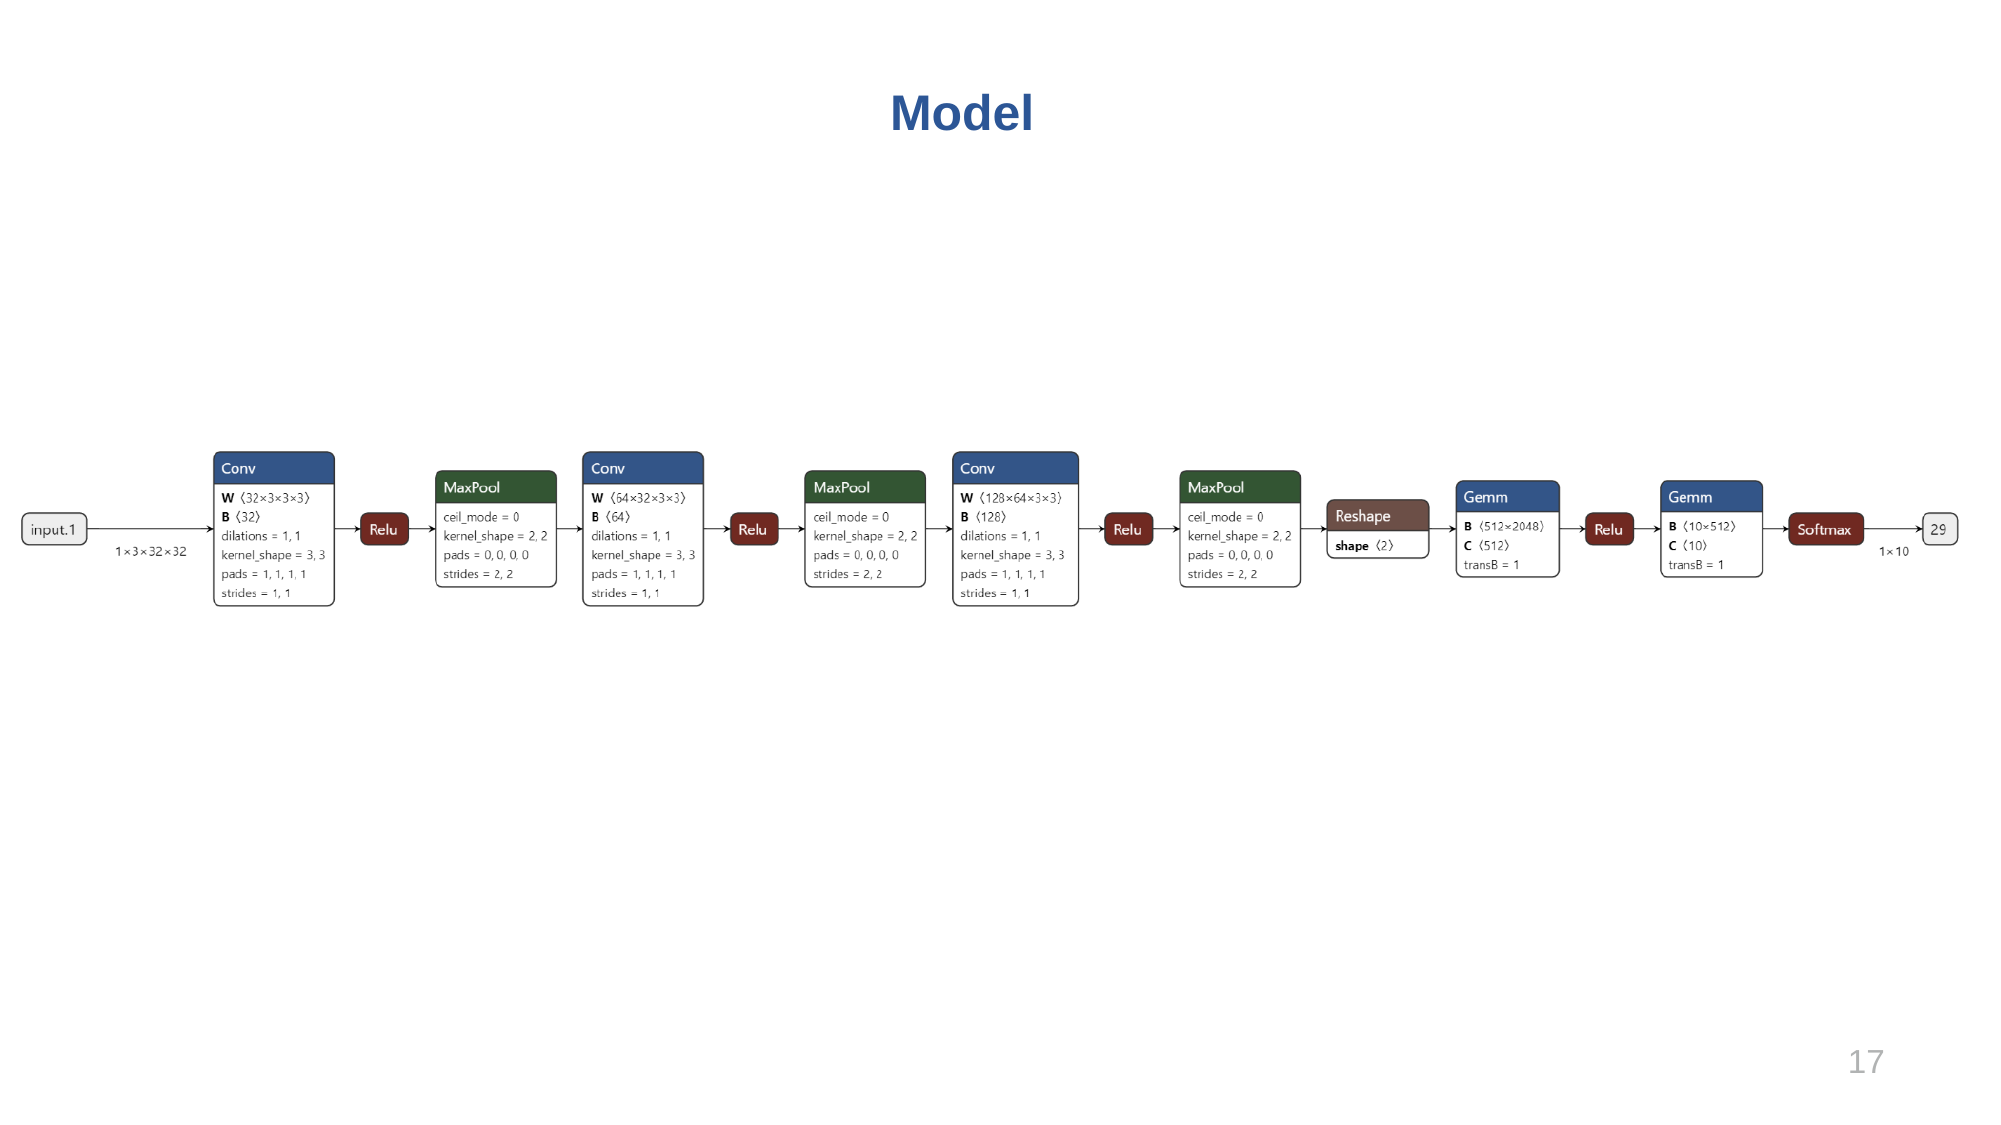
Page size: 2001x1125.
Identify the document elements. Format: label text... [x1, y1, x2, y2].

picture [14, 444, 1965, 615]
slide_number 17 [1674, 1030, 1900, 1090]
text_box Model [874, 65, 1063, 156]
